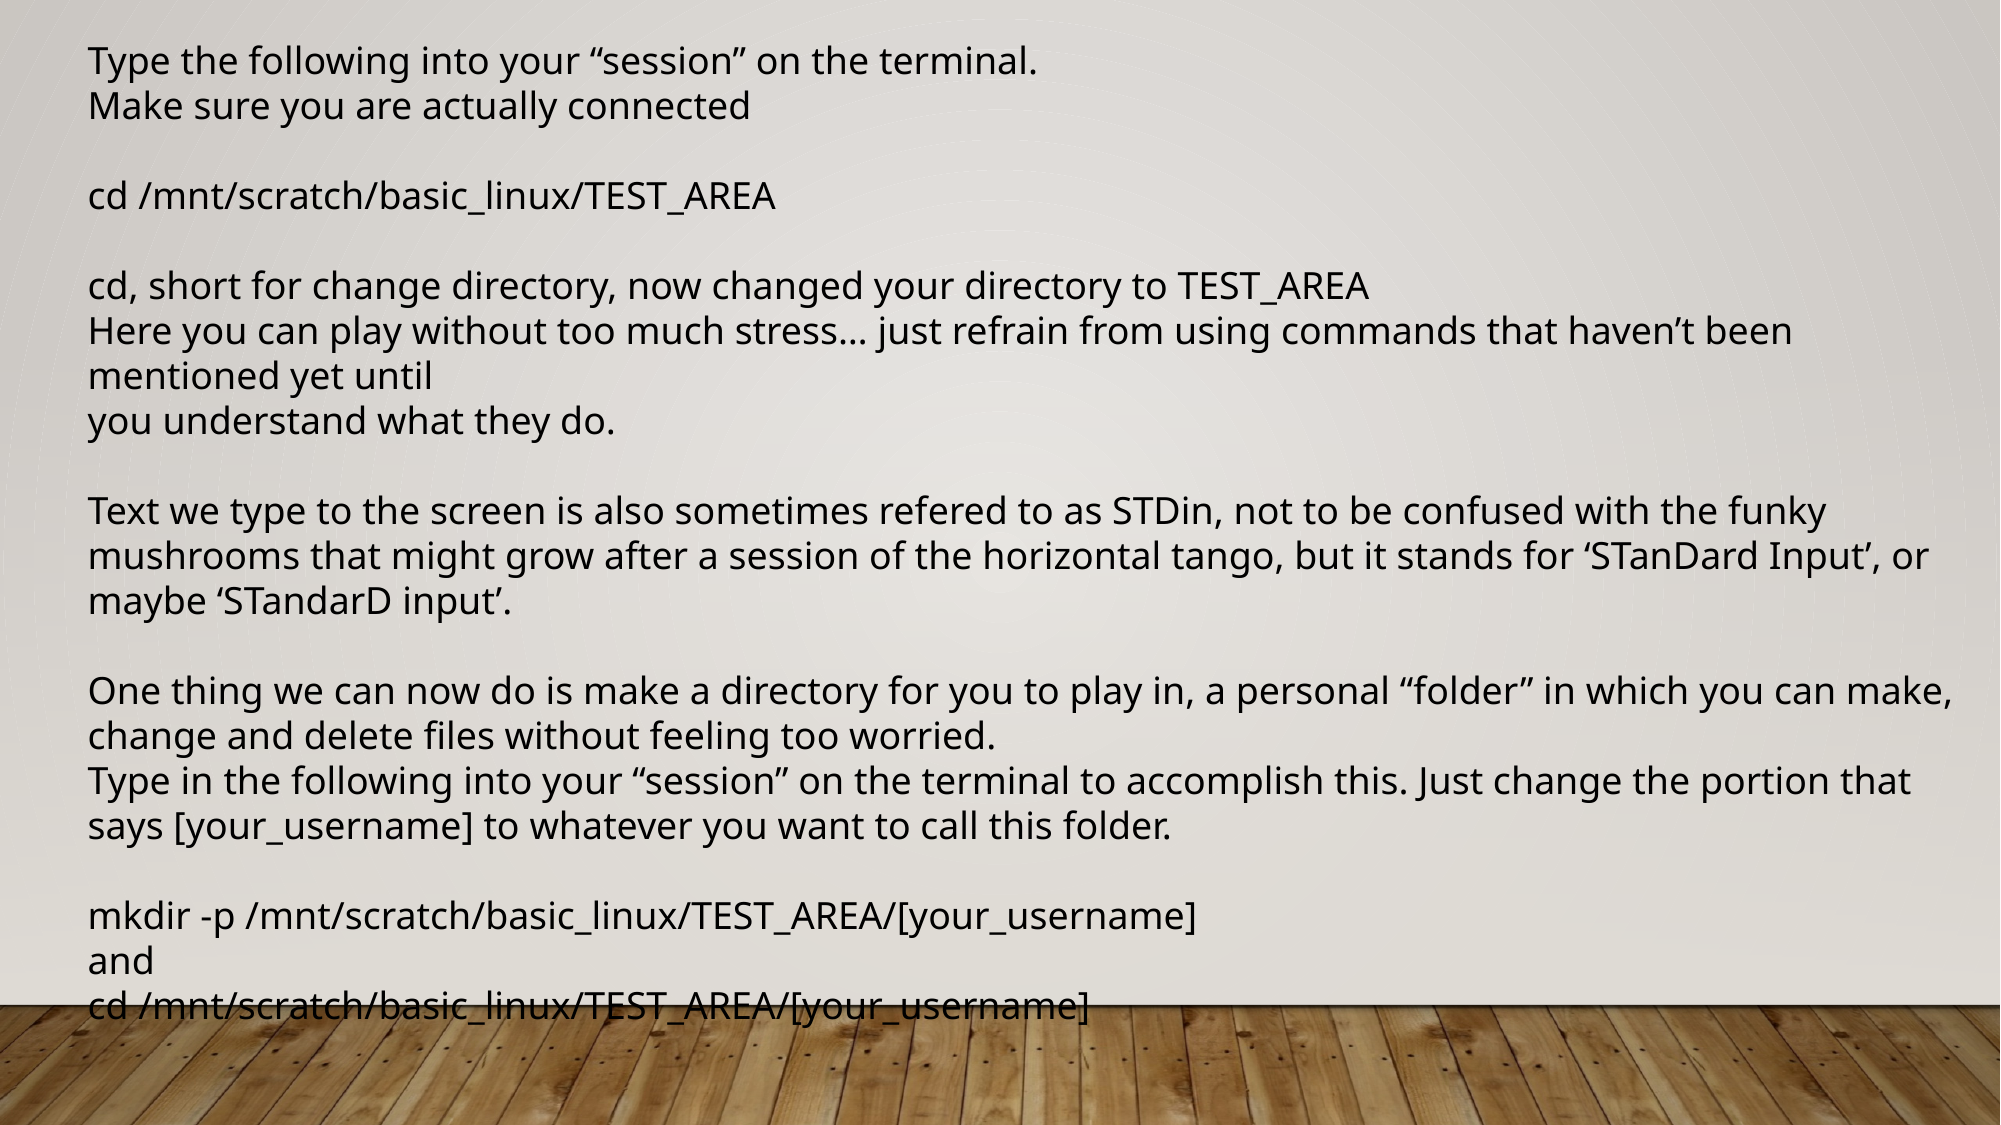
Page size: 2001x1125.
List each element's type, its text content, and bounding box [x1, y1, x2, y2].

picture [0, 1005, 2000, 1125]
text_box Type the following into your “session” on the terminal. Make sure you are actually connected cd /mnt/scratch/basic_linux/TEST_AREA cd, short for change directory, now changed your directory to TEST_AREA Here you can play without too much stress… just refrain from using commands that haven’t been mentioned yet until you understand what they do. Text we type to the screen is also sometimes refered to as STDin, not to be confused with the funky mushrooms that might grow after a session of the horizontal tango, but it stands for ‘STanDard Input’, or maybe ‘STandarD input’. One thing we can now do is make a directory for you to play in, a personal “folder” in which you can make, change and delete files without feeling too worried. Type in the following into your “session” on the terminal to accomplish this. Just change the portion that says [your_username] to whatever you want to call this folder. mkdir -p /mnt/scratch/basic_linux/TEST_AREA/[your_username] and cd /mnt/scratch/basic_linux/TEST_AREA/[your_username] [72, 29, 2000, 1080]
